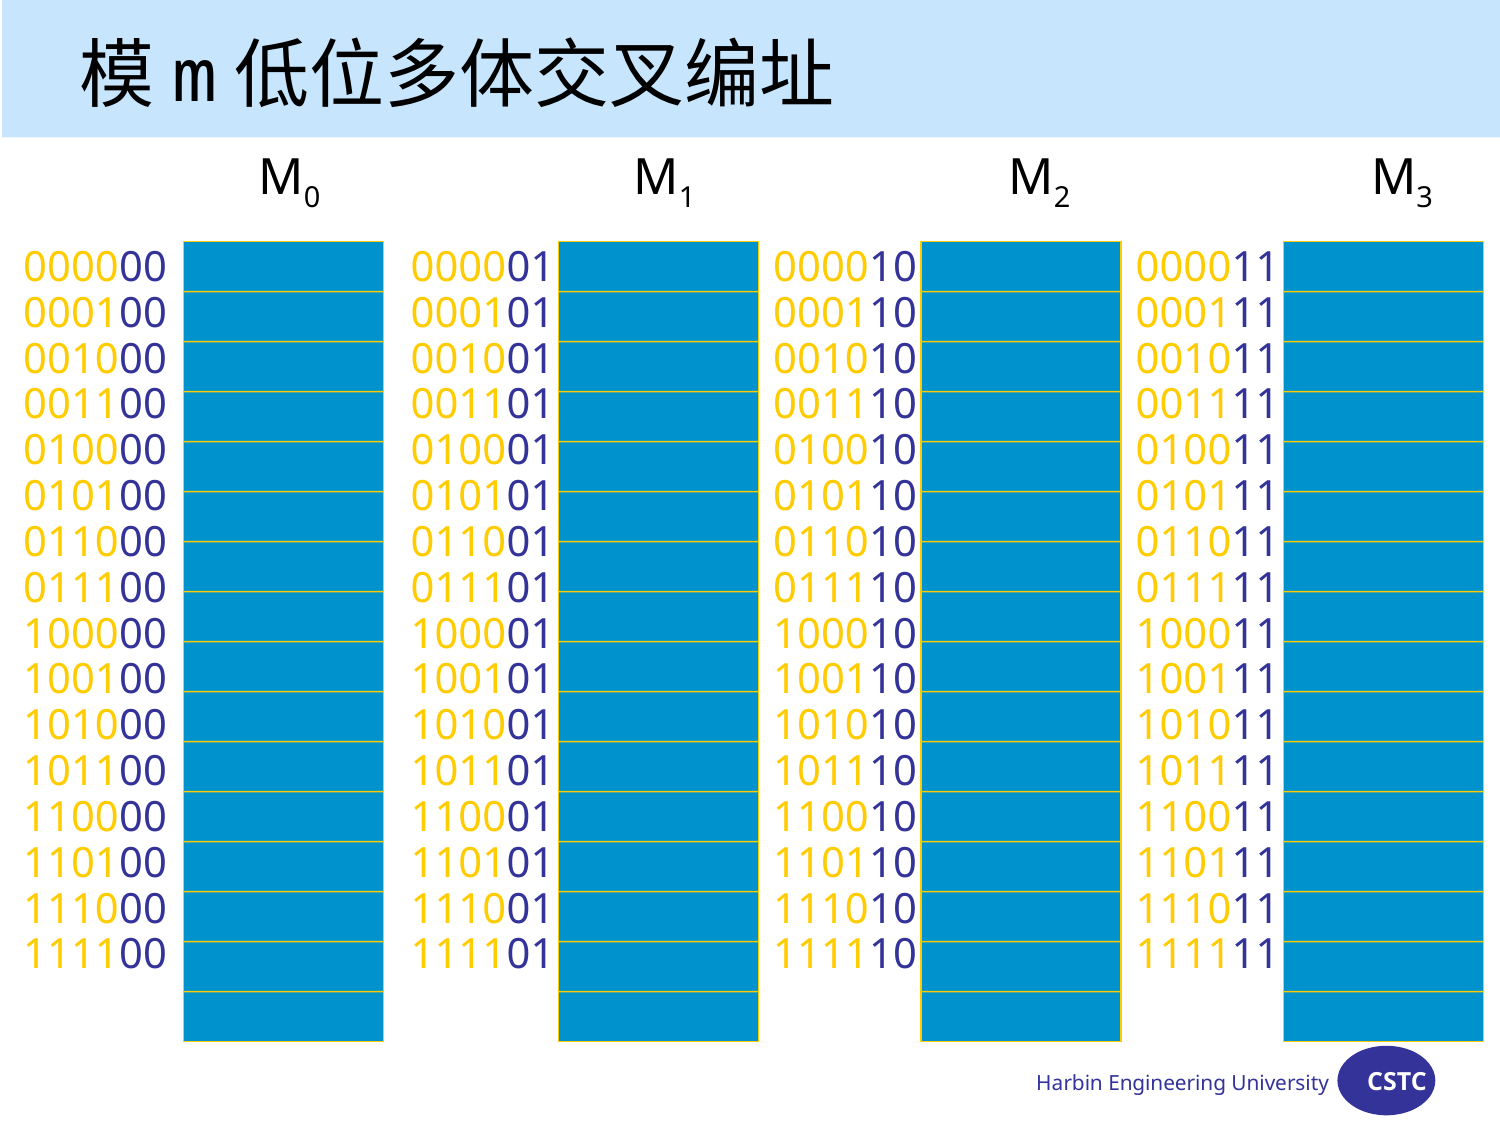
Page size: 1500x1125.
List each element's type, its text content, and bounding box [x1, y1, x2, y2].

text_box [1321, 442, 1484, 491]
text_box [959, 492, 1120, 541]
text_box [959, 542, 1120, 591]
text_box [209, 592, 384, 641]
text_box [959, 292, 1120, 341]
text_box [596, 742, 758, 791]
text_box [596, 492, 758, 541]
text_box [209, 292, 384, 341]
text_box [1321, 842, 1484, 891]
text_box M3 [1356, 137, 1469, 221]
text_box [209, 892, 384, 941]
text_box [209, 742, 384, 791]
text_box [920, 241, 1121, 291]
text_box 000011 000111 001011 001111 010011 010111 011011 011111 100011 100111 101011 101111 110011 110111 111011 111111 [1120, 254, 1321, 982]
text_box [183, 241, 384, 291]
text_box [1321, 292, 1484, 341]
text_box [959, 392, 1120, 441]
text_box [1321, 592, 1484, 641]
text_box [209, 492, 384, 541]
text_box [596, 392, 758, 441]
text_box [209, 392, 384, 441]
text_box [1321, 642, 1484, 691]
text_box [959, 592, 1120, 641]
text_box [1321, 792, 1484, 841]
text_box [1283, 942, 1484, 991]
text_box [596, 642, 758, 691]
text_box [959, 642, 1120, 691]
text_box [959, 442, 1120, 491]
text_box [209, 542, 384, 591]
text_box [209, 792, 384, 841]
text_box [959, 892, 1120, 941]
text_box [959, 842, 1120, 891]
text_box [596, 442, 758, 491]
text_box [959, 692, 1120, 741]
text_box [596, 892, 758, 941]
text_box [959, 342, 1120, 391]
text_box [1321, 342, 1484, 391]
text_box 000010 000110 001010 001110 010010 010110 011010 011110 100010 100110 101010 101110 110010 110110 111010 111110 [758, 254, 959, 982]
text_box [558, 942, 759, 991]
text_box [920, 942, 1121, 991]
text_box [596, 292, 758, 341]
text_box [1321, 392, 1484, 441]
text_box [209, 842, 384, 891]
text_box [1321, 692, 1484, 741]
text_box [183, 992, 384, 1042]
text_box M0 [243, 137, 357, 221]
text_box [1321, 542, 1484, 591]
text_box [1283, 992, 1484, 1042]
text_box 000001 000101 001001 001101 010001 010101 011001 011101 100001 100101 101001 101101 110001 110101 111001 111101 [395, 254, 596, 982]
text_box [209, 442, 384, 491]
footer Harbin Engineering University [693, 1062, 1344, 1113]
text_box [558, 241, 759, 291]
text_box [959, 792, 1120, 841]
text_box [596, 692, 758, 741]
text_box [959, 742, 1120, 791]
text_box M2 [993, 137, 1107, 221]
text_box 000000 000100 001000 001100 010000 010100 011000 011100 100000 100100 101000 101100 110000 110100 111000 111100 [8, 254, 209, 982]
text_box [558, 992, 759, 1042]
text_box [596, 342, 758, 391]
text_box [596, 842, 758, 891]
text_box [1283, 241, 1484, 291]
text_box [596, 592, 758, 641]
text_box [183, 942, 384, 991]
text_box [209, 642, 384, 691]
text_box [209, 342, 384, 391]
text_box [1321, 742, 1484, 791]
text_box [920, 992, 1121, 1042]
text_box [209, 692, 384, 741]
text_box 模m低位多体交叉编址 [64, 19, 888, 125]
text_box [596, 542, 758, 591]
text_box M1 [618, 137, 732, 221]
text_box [596, 792, 758, 841]
text_box [1321, 892, 1484, 941]
text_box [1321, 492, 1484, 541]
